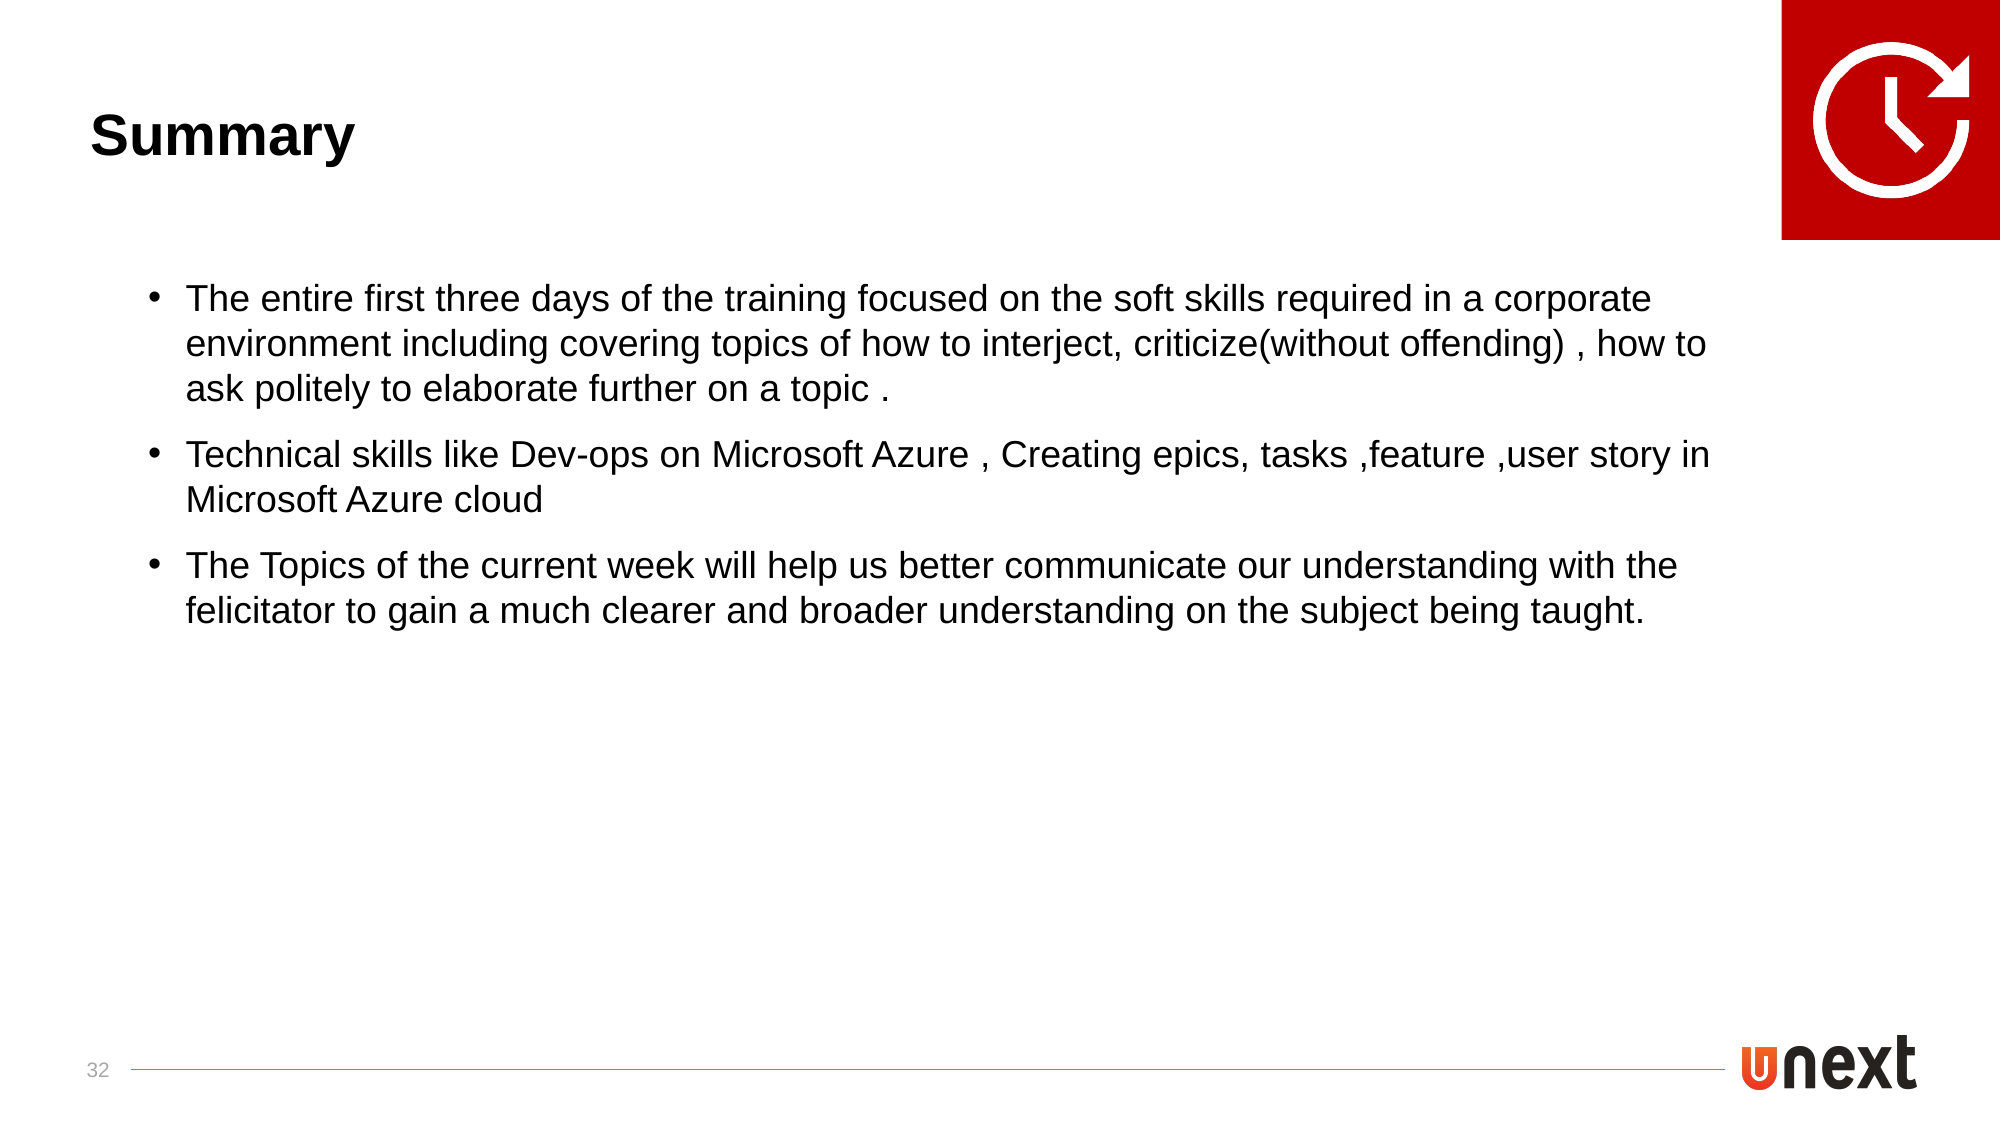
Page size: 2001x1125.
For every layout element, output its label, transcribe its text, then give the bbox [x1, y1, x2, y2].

slide_number 32 [48, 1047, 110, 1091]
picture [1791, 21, 1990, 219]
title Summary [76, 78, 1791, 196]
text_box The entire first three days of the training focused on the soft skills required in a corporate environment including covering topics of how to interject, criticize(without offending) , how to ask politely to elaborate further on a topic . Technical skills like Dev-ops on Microsoft Azure , Creating epics, tasks ,feature ,user story in Microsoft Azure cloud The Topics of the current week will help us better communicate our understanding with the felicitator to gain a much clearer and broader understanding on the subject being taught. [133, 266, 1742, 925]
picture [1742, 1035, 1917, 1090]
text_box [1781, 0, 2000, 241]
